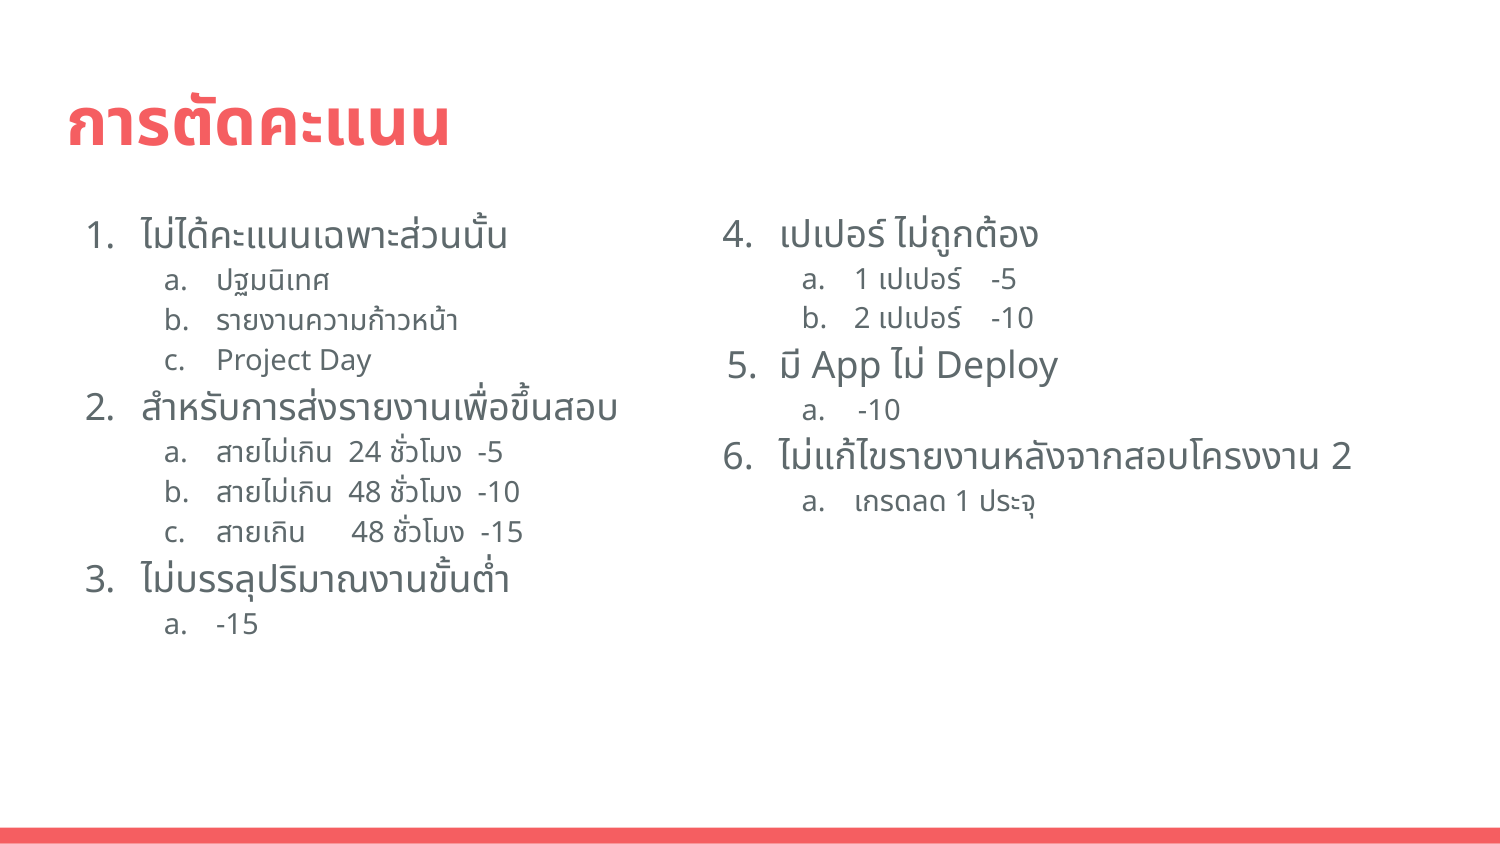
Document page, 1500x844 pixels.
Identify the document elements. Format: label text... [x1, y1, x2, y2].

list ไม่ได้คะแนนเฉพาะส่วนนั้น ปฐมนิเทศ รายงานความก้าวหน้า Project Day สำหรับการส่งรายงานเพื่อขึ้นสอบ สายไม่เกิน 24 ชั่วโมง -5 สายไม่เกิน 48 ชั่วโมง -10 สายเกิน 48 ชั่วโมง -15 ไม่บรรลุปริมาณงานขั้นต่ำ -15 [51, 189, 688, 802]
title การตัดคะแนน [51, 64, 1449, 167]
text_box เปเปอร์ ไม่ถูกต้อง 1 เปเปอร์ -5 2 เปเปอร์ -10 มี App ไม่ Deploy -10 ไม่แก้ไขรายงานหลังจากสอบโครงงาน 2 เกรดลด 1 ประจุ [688, 188, 1431, 802]
